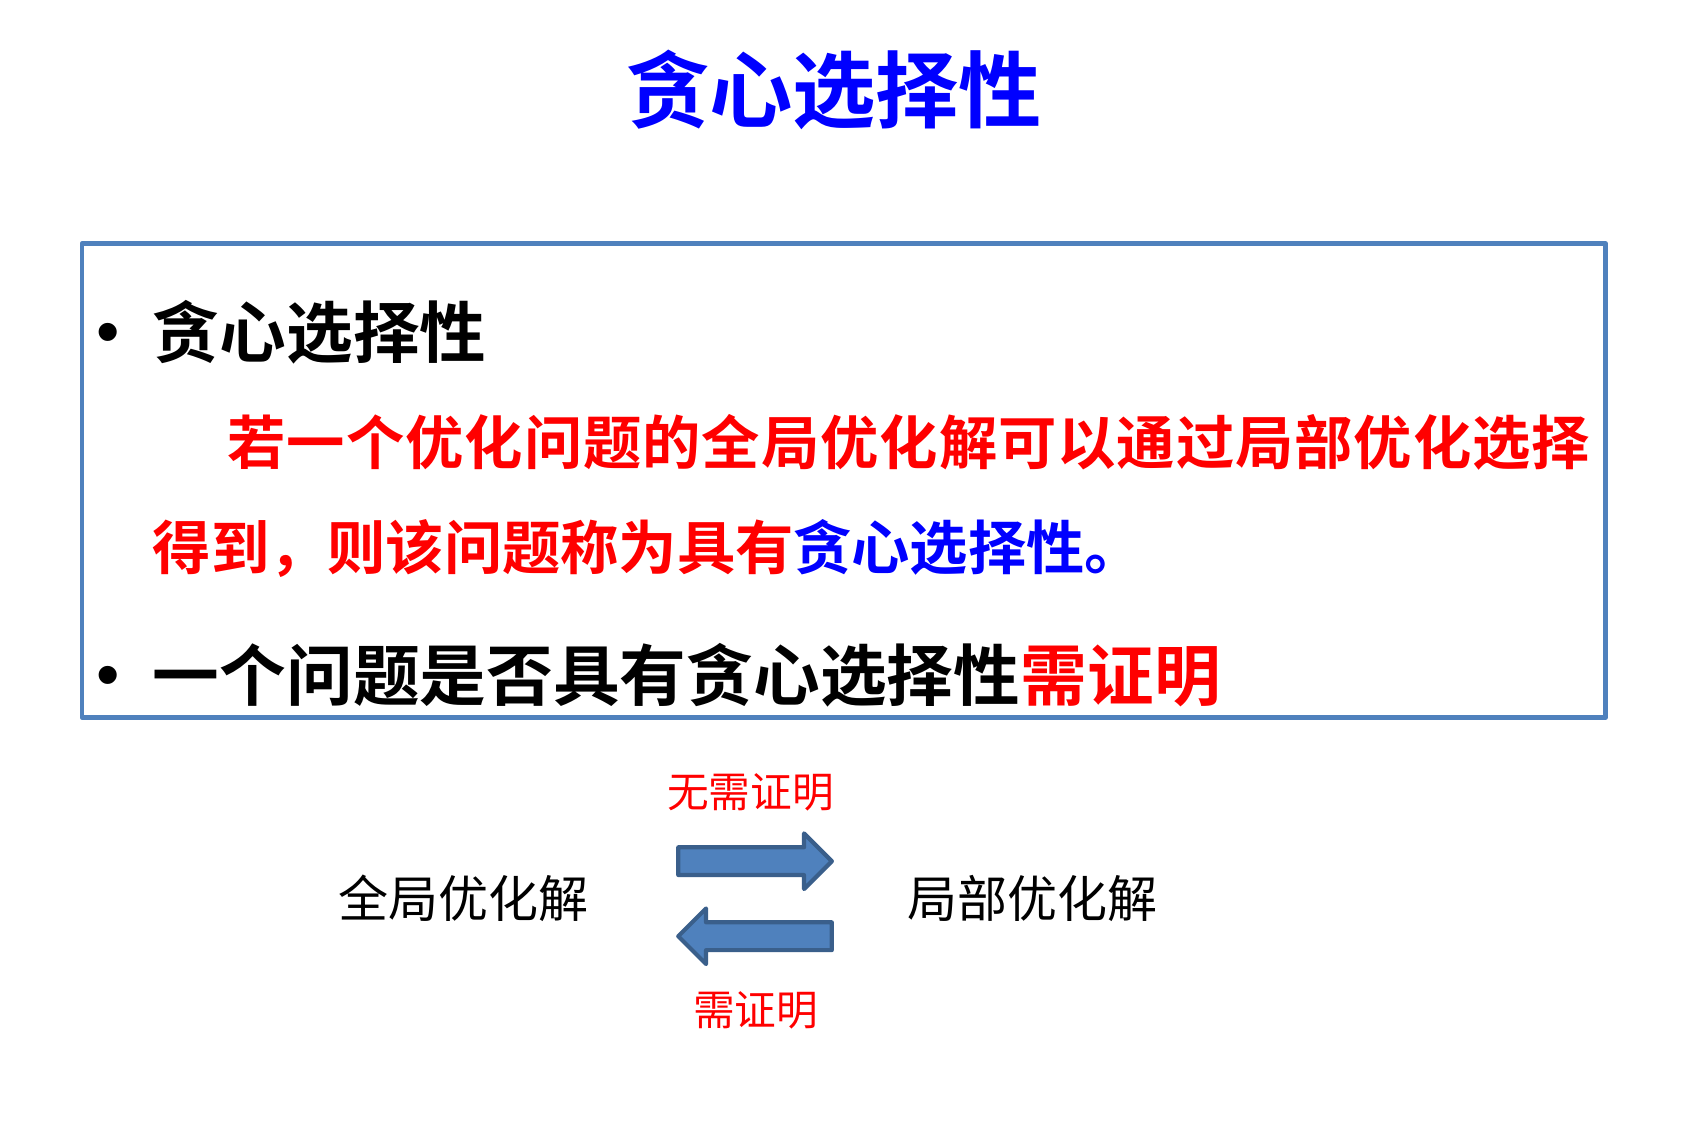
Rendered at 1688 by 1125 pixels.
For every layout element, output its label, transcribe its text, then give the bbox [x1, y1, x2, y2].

text_box 局部优化解 [892, 860, 1173, 936]
text_box [676, 831, 834, 891]
text_box 贪心选择性 [611, 30, 1077, 146]
list 贪心选择性 若一个优化问题的全局优化解可以通过局部优化选择得到，则该问题称为具有贪心选择性。 一个问题是否具有贪心选择性需证明 [81, 243, 1606, 718]
text_box 无需证明 [652, 758, 856, 824]
text_box 全局优化解 [324, 860, 620, 936]
text_box 需证明 [678, 975, 844, 1041]
text_box [676, 906, 834, 967]
